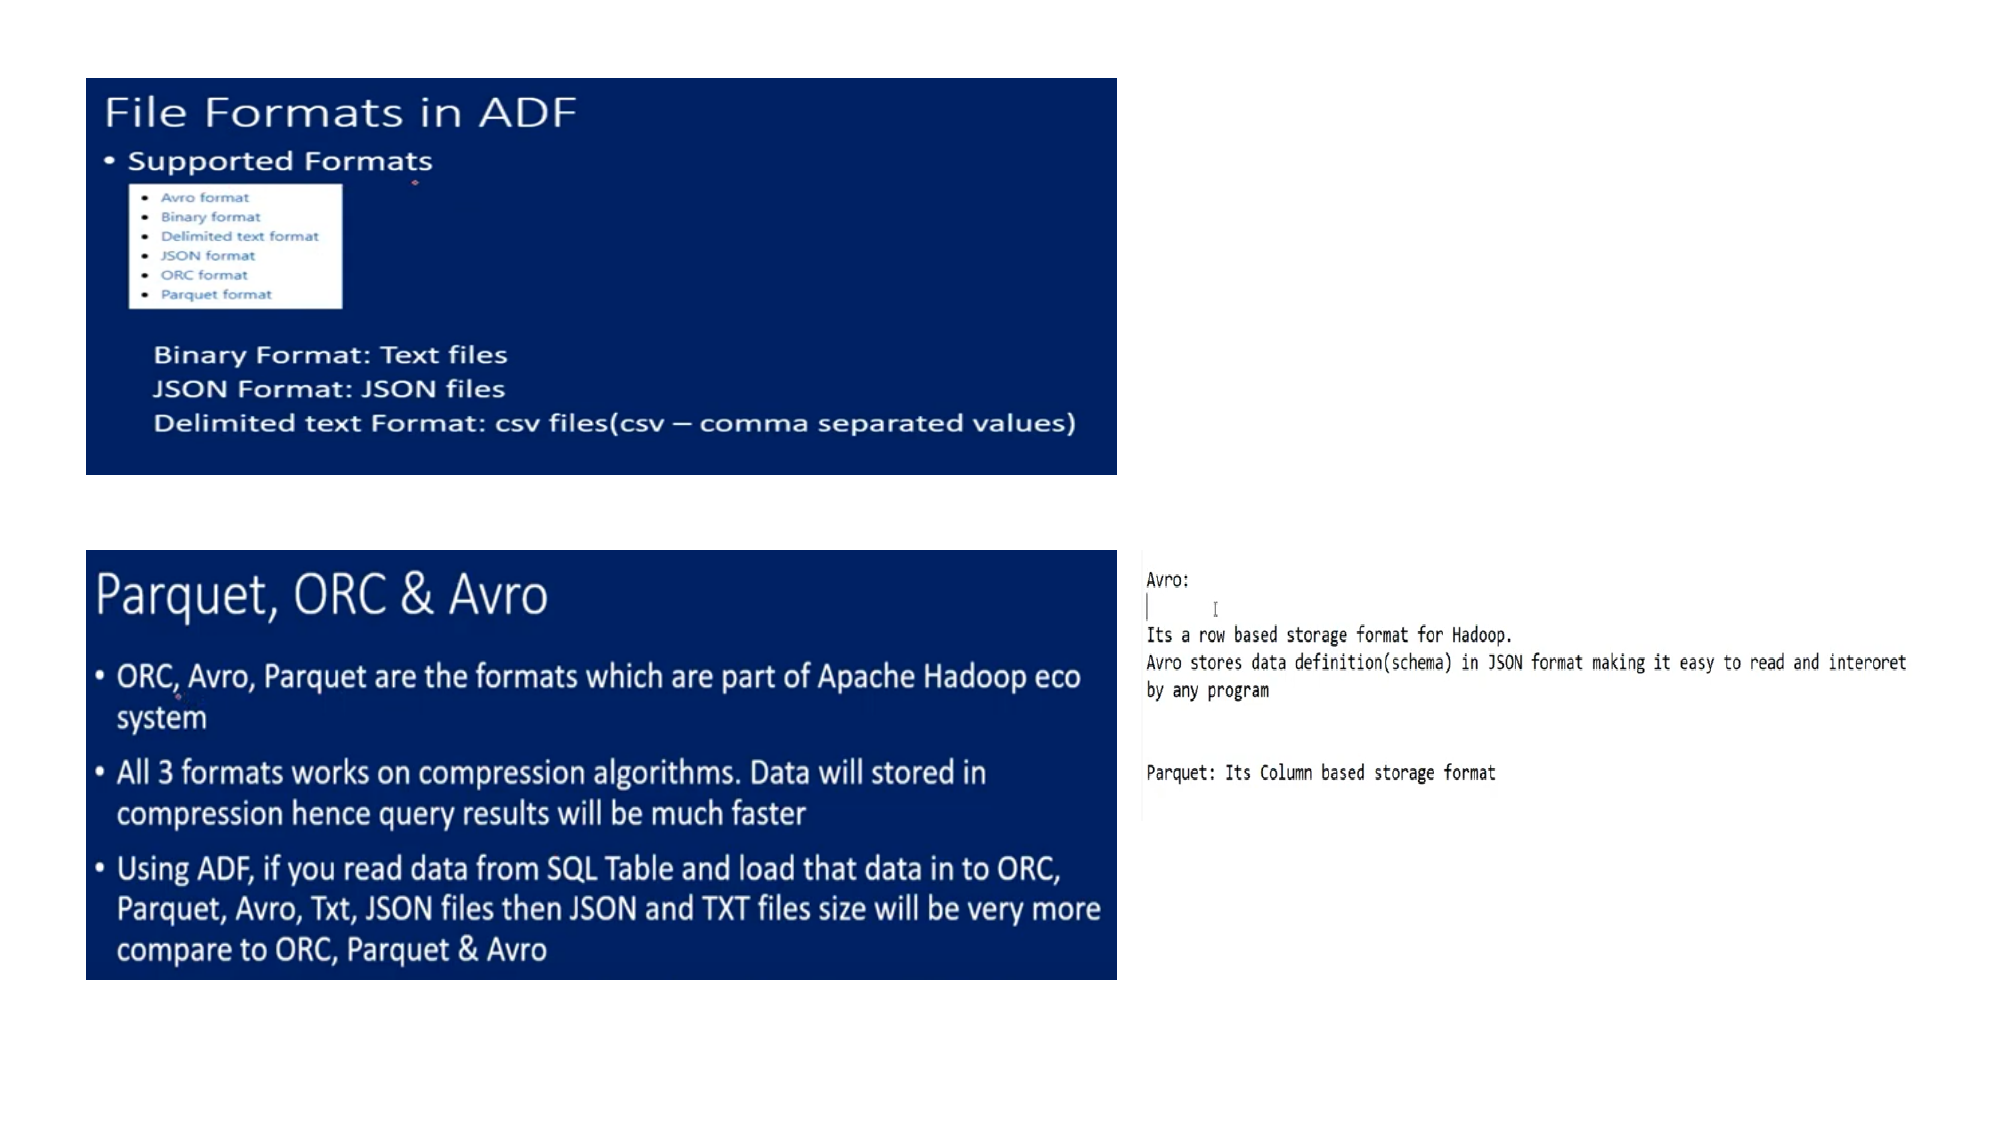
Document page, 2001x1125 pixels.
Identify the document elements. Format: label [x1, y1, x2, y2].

picture [86, 78, 1117, 475]
picture [86, 550, 1117, 981]
picture [1141, 550, 1922, 821]
